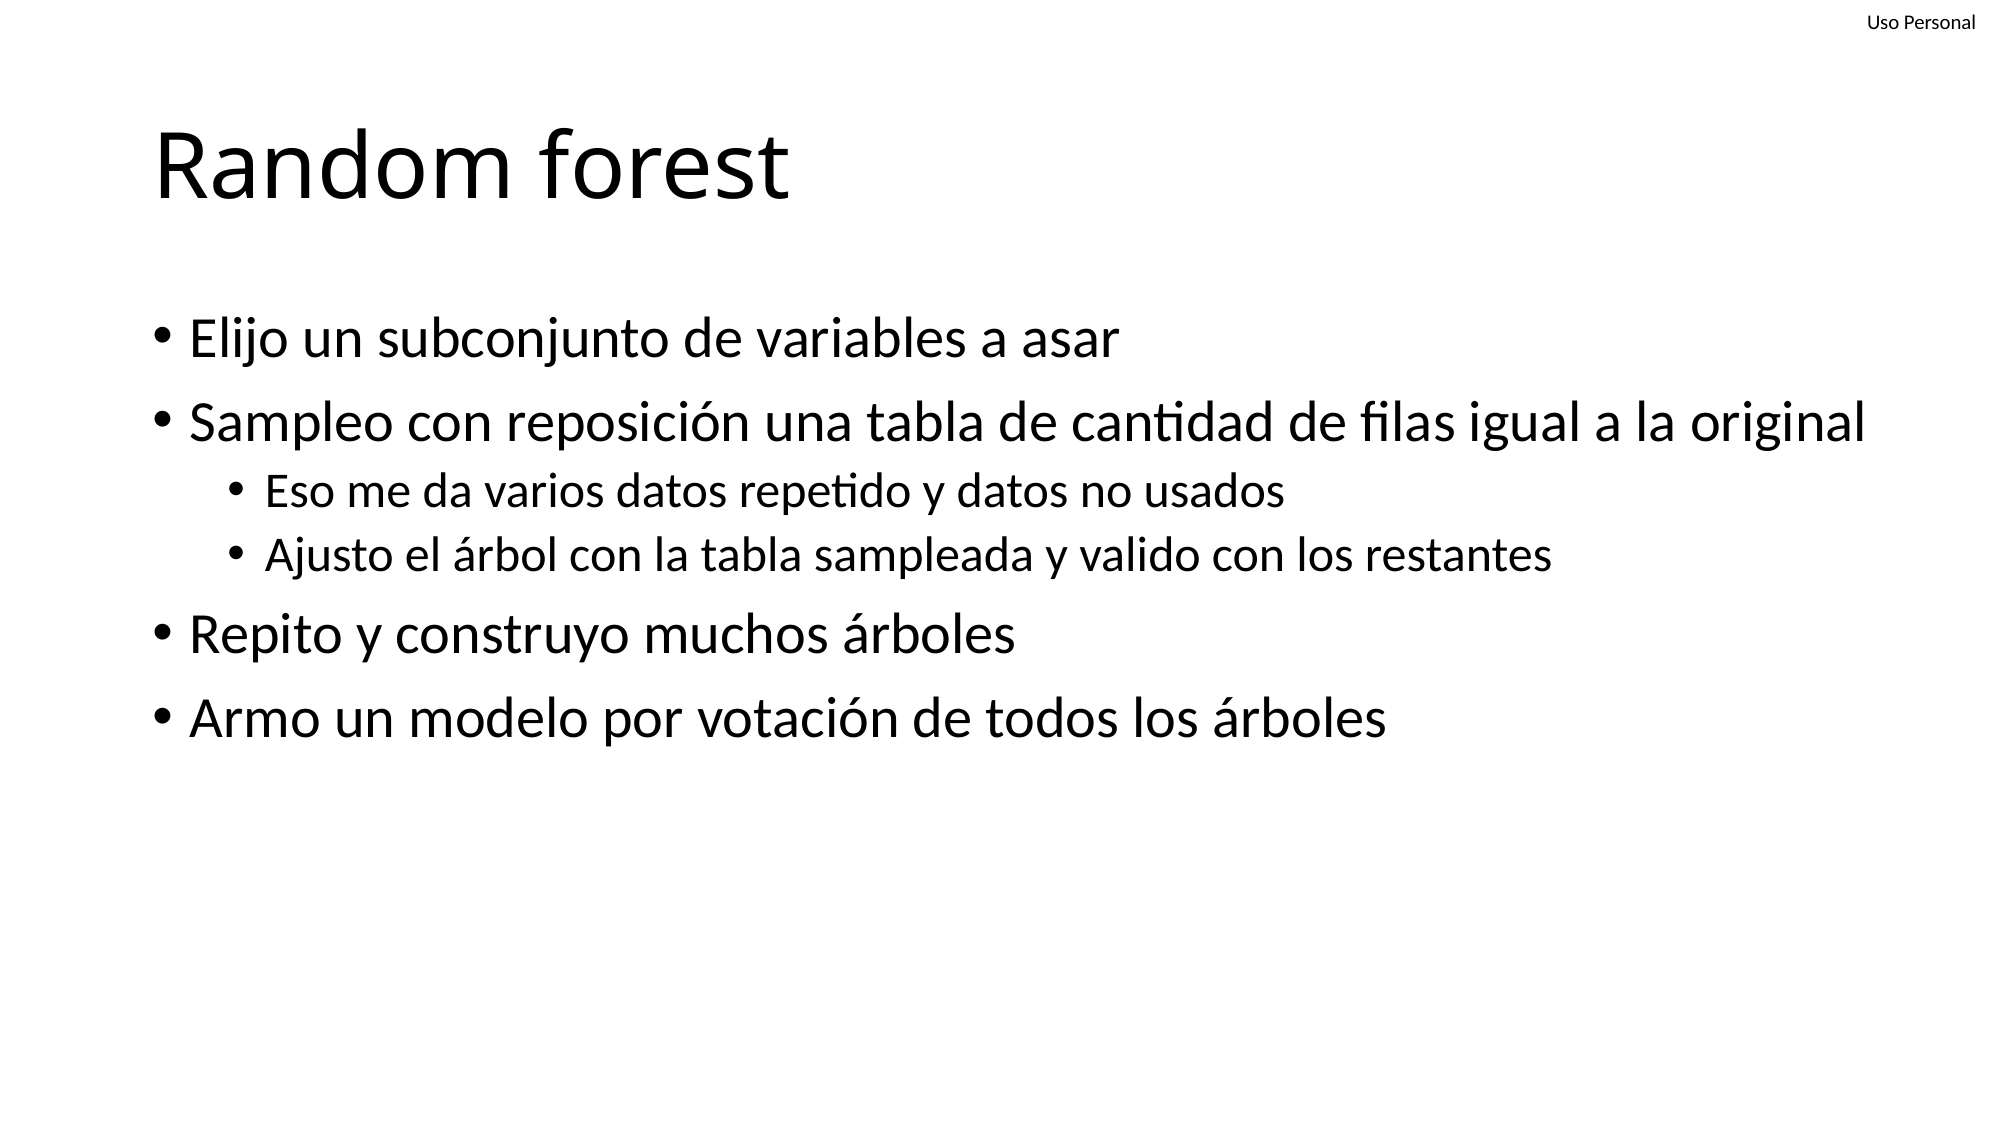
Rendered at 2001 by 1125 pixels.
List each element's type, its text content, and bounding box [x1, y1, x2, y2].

list Elijo un subconjunto de variables a asar Sampleo con reposición una tabla de cantidad de filas igual a la original Eso me da varios datos repetido y datos no usados Ajusto el árbol con la tabla sampleada y valido con los restantes Repito y construyo muchos árboles Armo un modelo por votación de todos los árboles [137, 299, 2000, 1014]
title Random forest [137, 59, 1863, 278]
